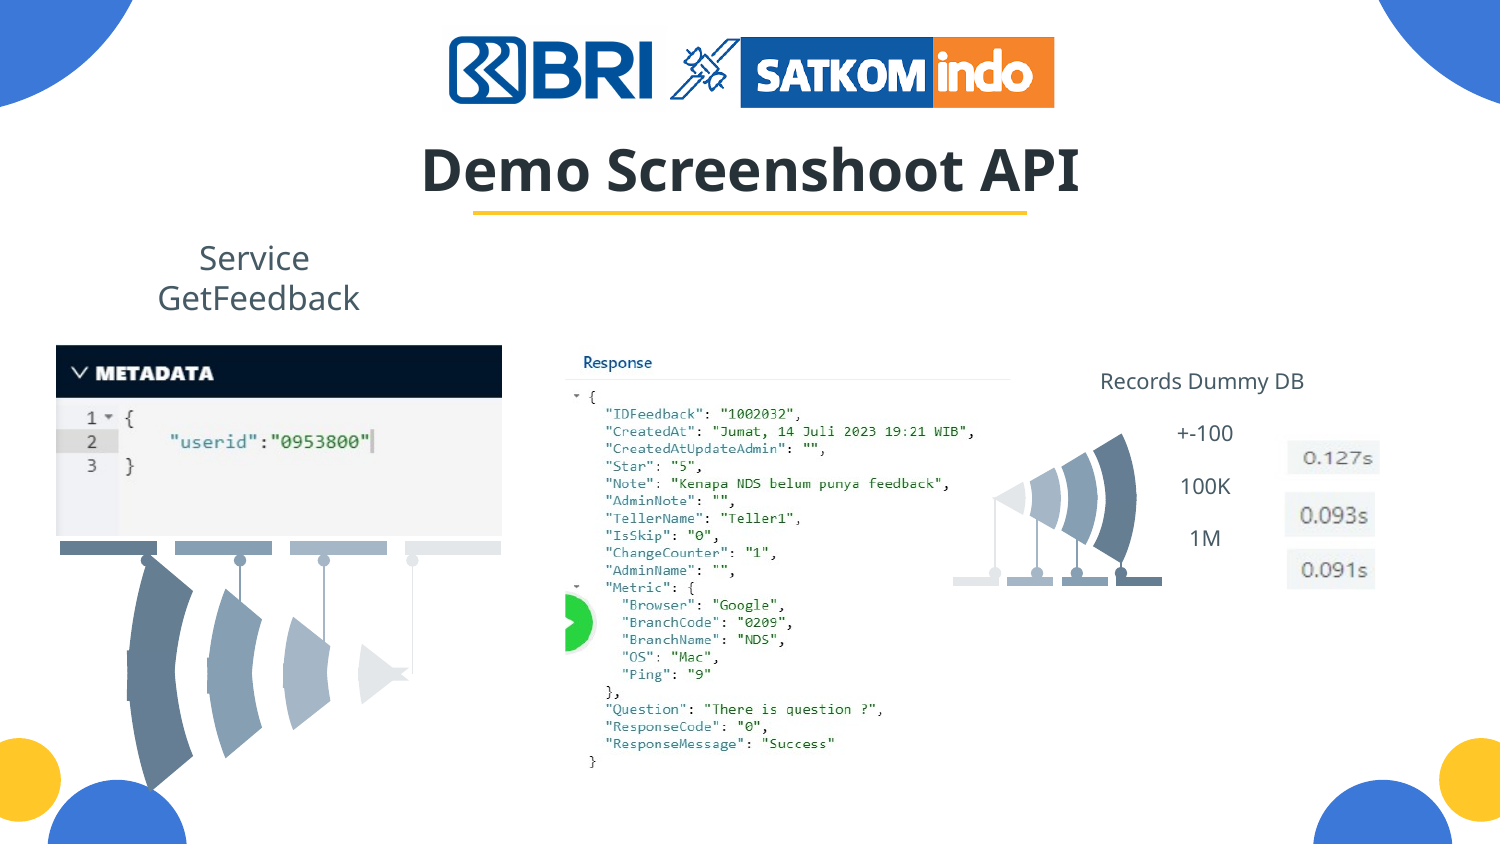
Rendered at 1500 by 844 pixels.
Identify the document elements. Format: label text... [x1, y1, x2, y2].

text_box Service GetFeedback [0, 221, 545, 316]
text_box Records Dummy DB +-100 100K 1M [1074, 352, 1337, 581]
picture [1286, 541, 1376, 595]
picture [442, 25, 1058, 112]
picture [56, 344, 502, 537]
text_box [952, 436, 1163, 586]
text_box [59, 541, 502, 768]
picture [565, 342, 1011, 794]
title Demo Screenshoot API [118, 117, 1382, 212]
picture [1265, 434, 1380, 538]
